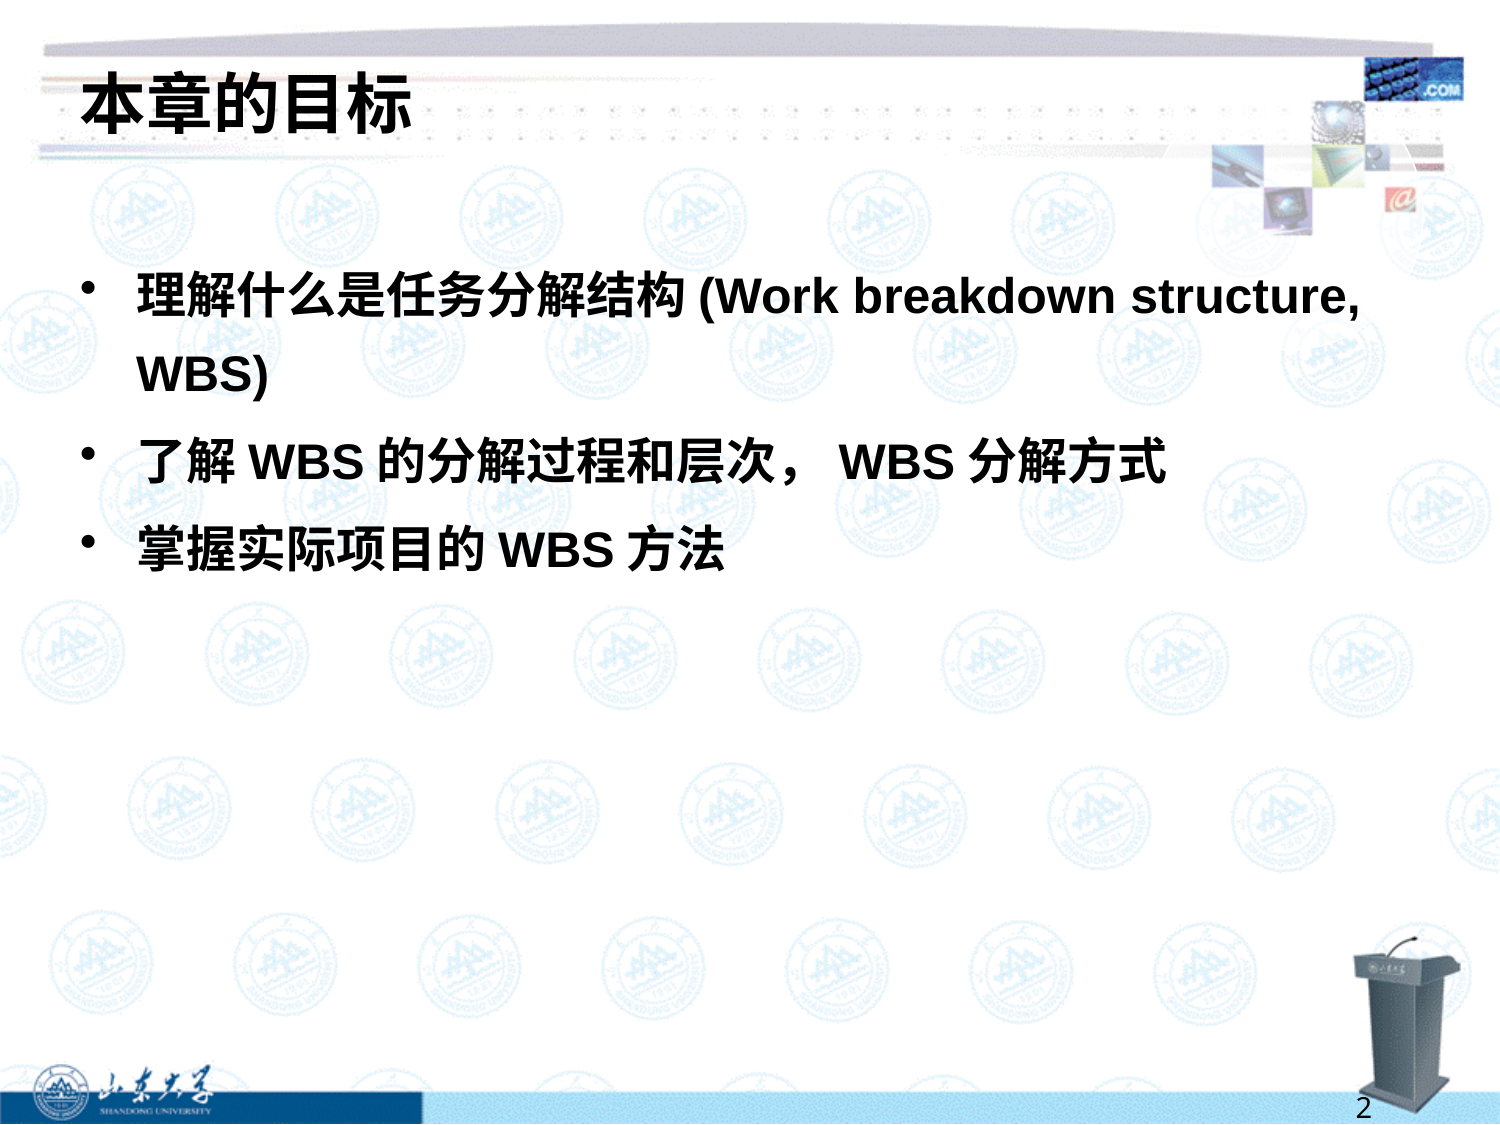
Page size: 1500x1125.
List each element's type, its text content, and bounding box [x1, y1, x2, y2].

picture [0, 1, 1500, 1124]
title 本章的目标 [64, 54, 1424, 149]
slide_number 2 [1074, 1082, 1388, 1125]
list 理解什么是任务分解结构(Work breakdown structure, WBS) 了解WBS的分解过程和层次，WBS分解方式 掌握实际项目的WBS方法 [64, 238, 1424, 1038]
